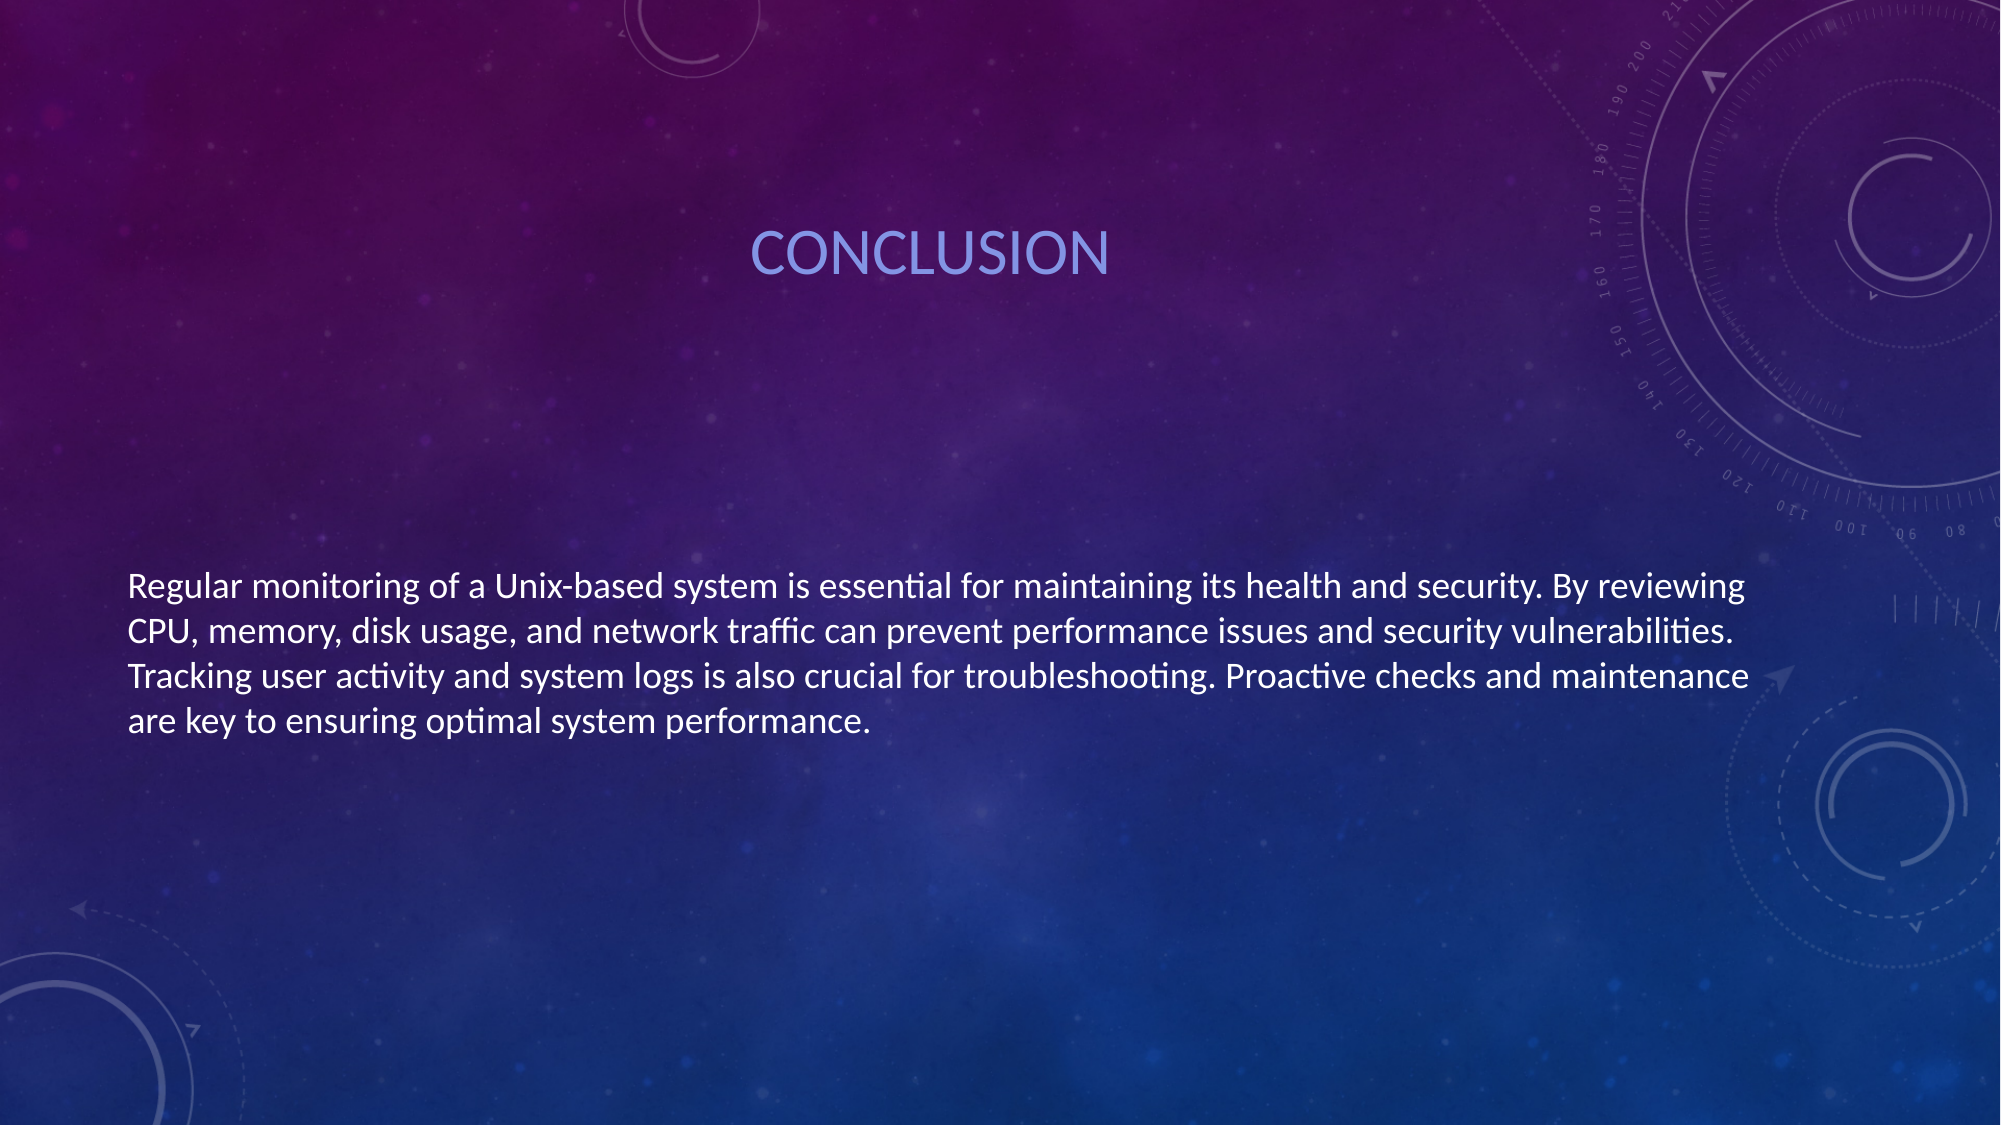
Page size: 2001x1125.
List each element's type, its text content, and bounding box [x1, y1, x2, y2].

picture [0, 0, 2001, 1125]
title Conclusion [735, 174, 1152, 321]
list Regular monitoring of a Unix-based system is essential for maintaining its health and security. By reviewing CPU, memory, disk usage, and network traffic can prevent performance issues and security vulnerabilities. Tracking user activity and system logs is also crucial for troubleshooting. Proactive checks and maintenance are key to ensuring optimal system performance. [112, 351, 1775, 950]
